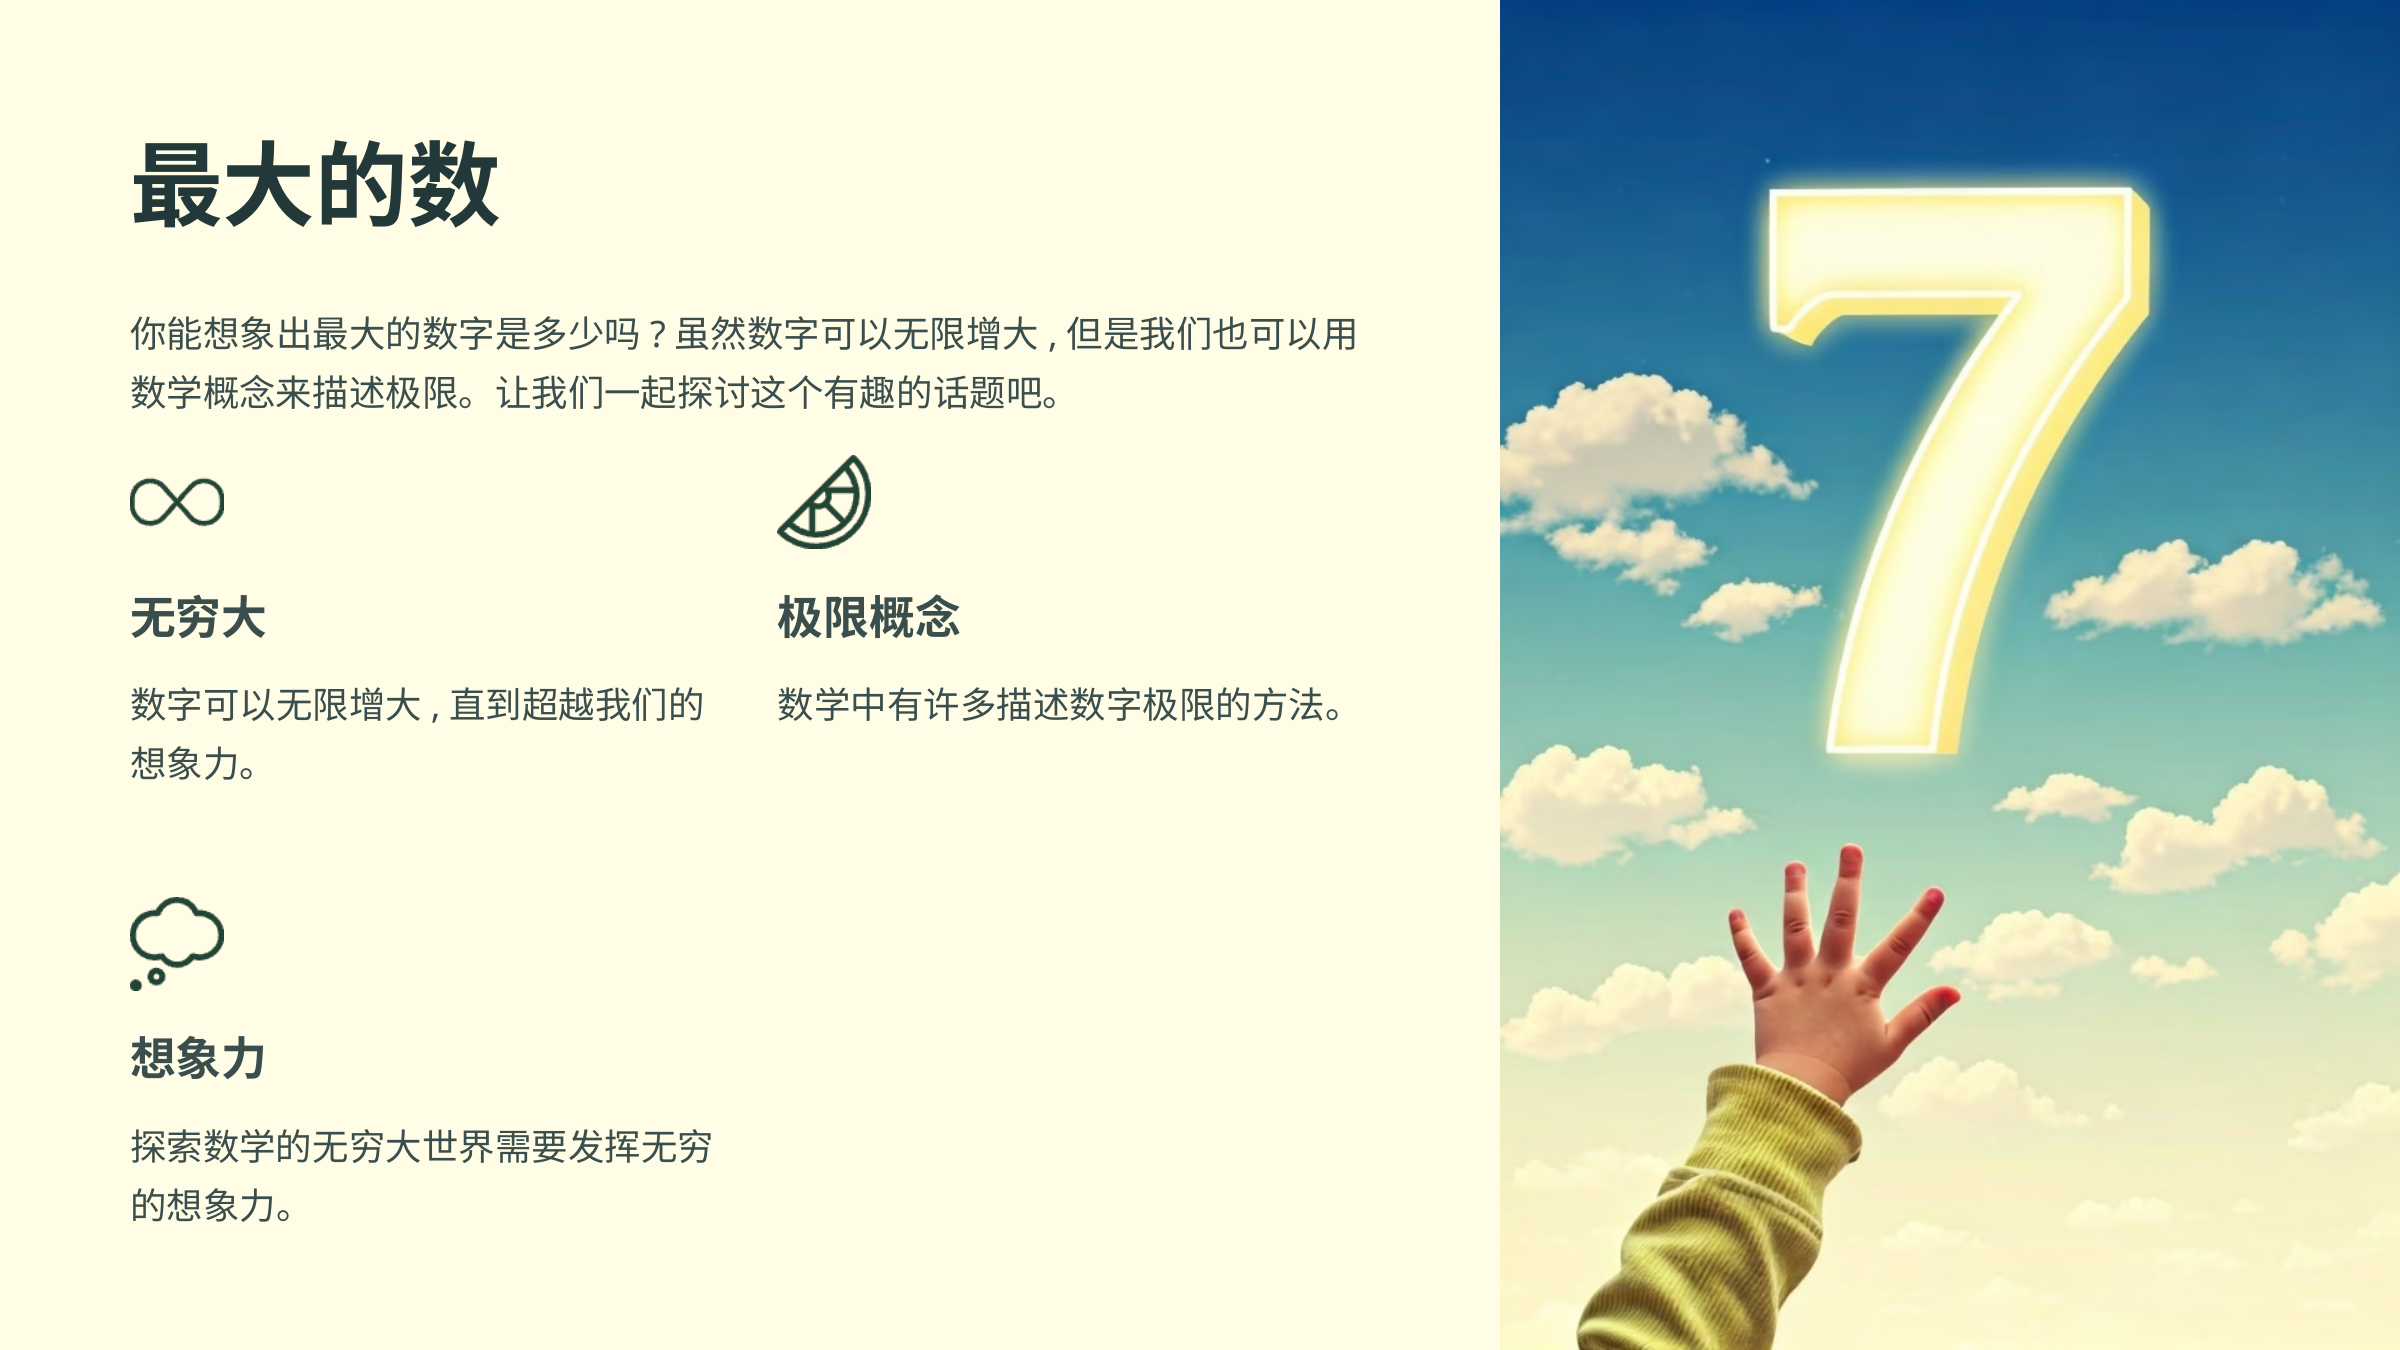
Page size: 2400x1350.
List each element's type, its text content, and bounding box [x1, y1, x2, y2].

text_box 最大的数 [130, 122, 1061, 240]
text_box 想象力 [130, 1027, 596, 1086]
text_box 数学中有许多描述数字极限的方法。 [777, 666, 1370, 786]
text_box 探索数学的无穷大世界需要发挥无穷的想象力。 [130, 1107, 722, 1227]
picture [1499, 0, 2400, 1350]
text_box 你能想象出最大的数字是多少吗?虽然数字可以无限增大,但是我们也可以用数学概念来描述极限。让我们一起探讨这个有趣的话题吧。 [130, 294, 1370, 414]
text_box 极限概念 [777, 586, 1243, 645]
picture [777, 455, 871, 549]
picture [130, 455, 224, 549]
text_box 数字可以无限增大,直到超越我们的想象力。 [130, 666, 722, 786]
picture [130, 897, 224, 991]
text_box 无穷大 [130, 586, 596, 645]
